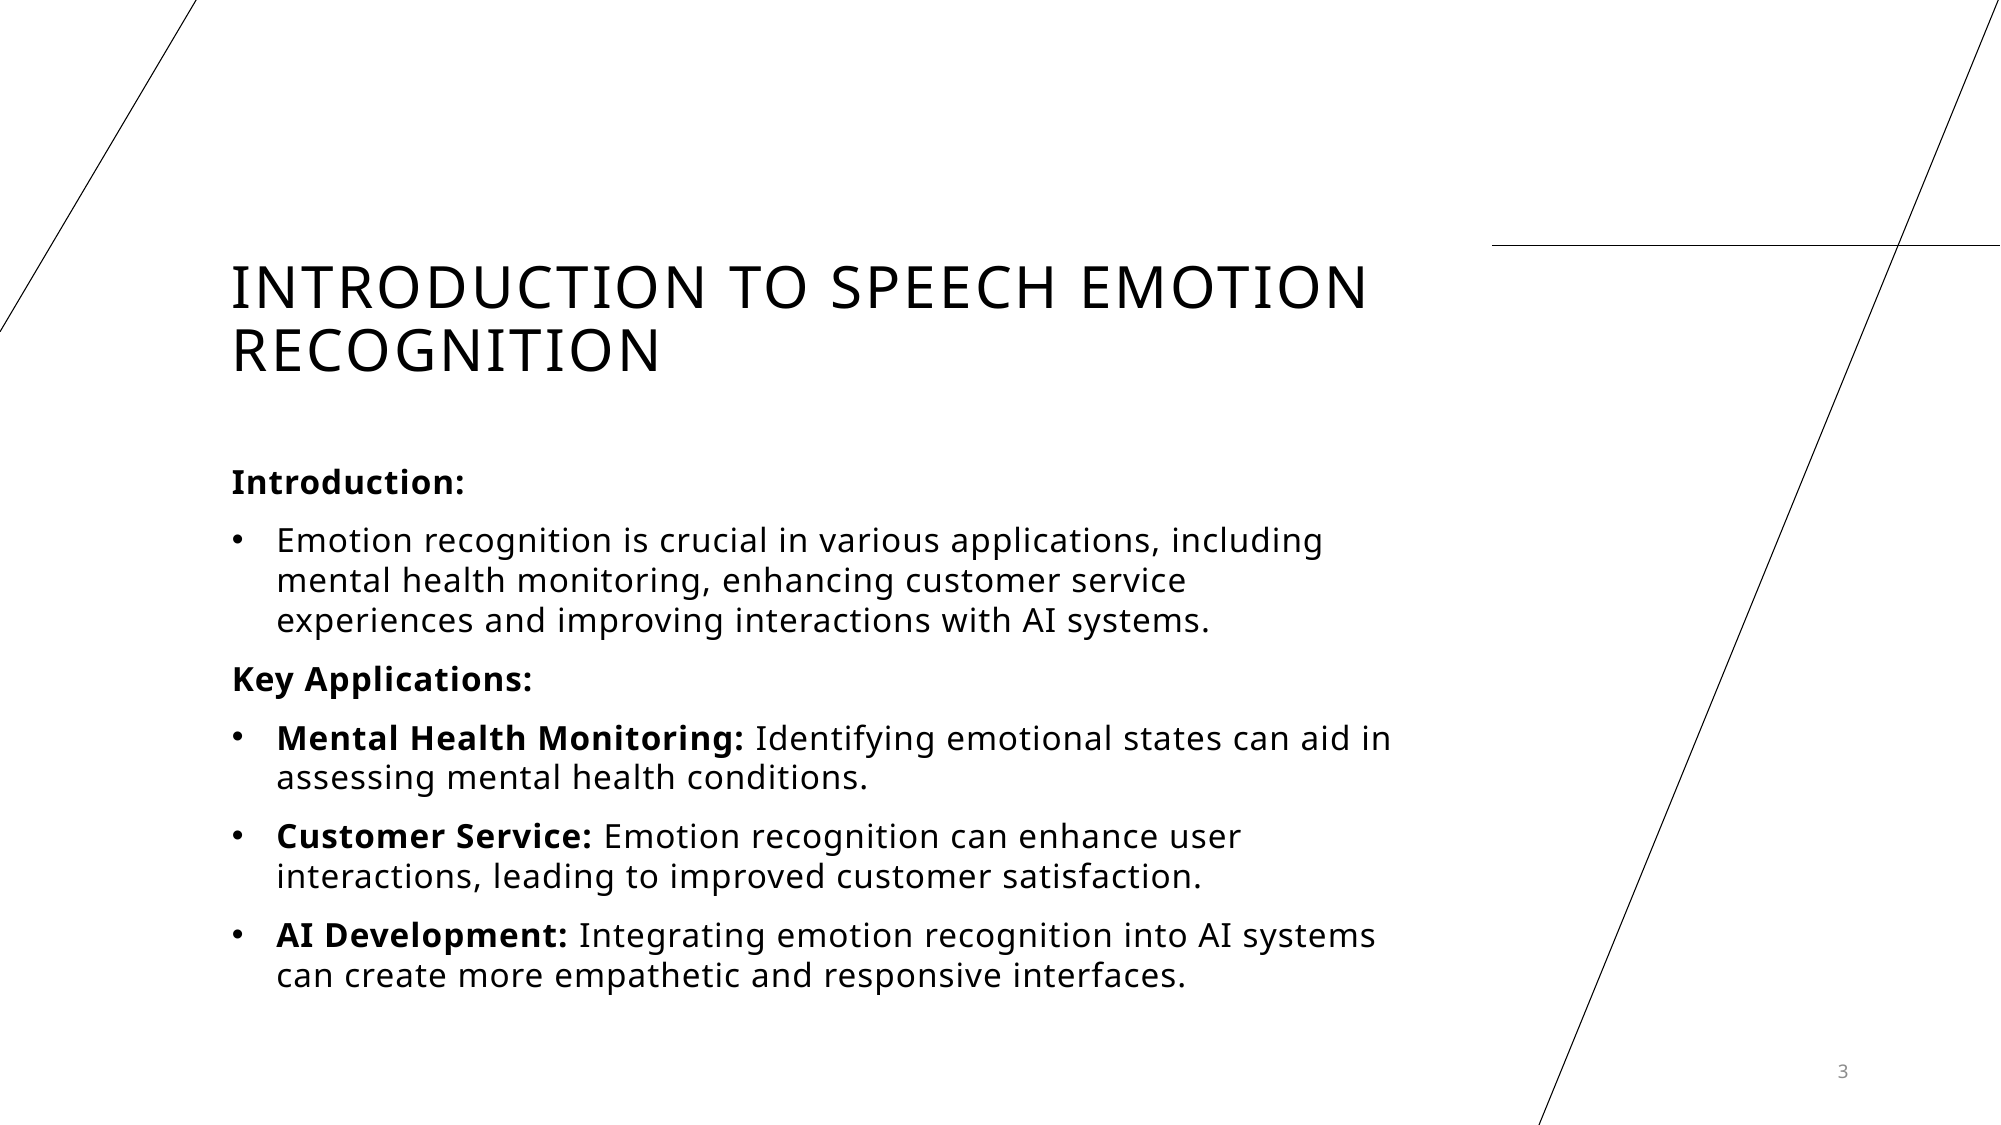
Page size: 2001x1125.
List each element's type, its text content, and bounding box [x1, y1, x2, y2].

list Introduction: Emotion recognition is crucial in various applications, including mental health monitoring, enhancing customer service experiences and improving interactions with AI systems. Key Applications: Mental Health Monitoring: Identifying emotional states can aid in assessing mental health conditions. Customer Service: Emotion recognition can enhance user interactions, leading to improved customer satisfaction. AI Development: Integrating emotion recognition into AI systems can create more empathetic and responsive interfaces. [216, 453, 1413, 1013]
slide_number 3 [1701, 1042, 1864, 1103]
title Introduction to speech emotion recognition [216, 43, 1413, 392]
